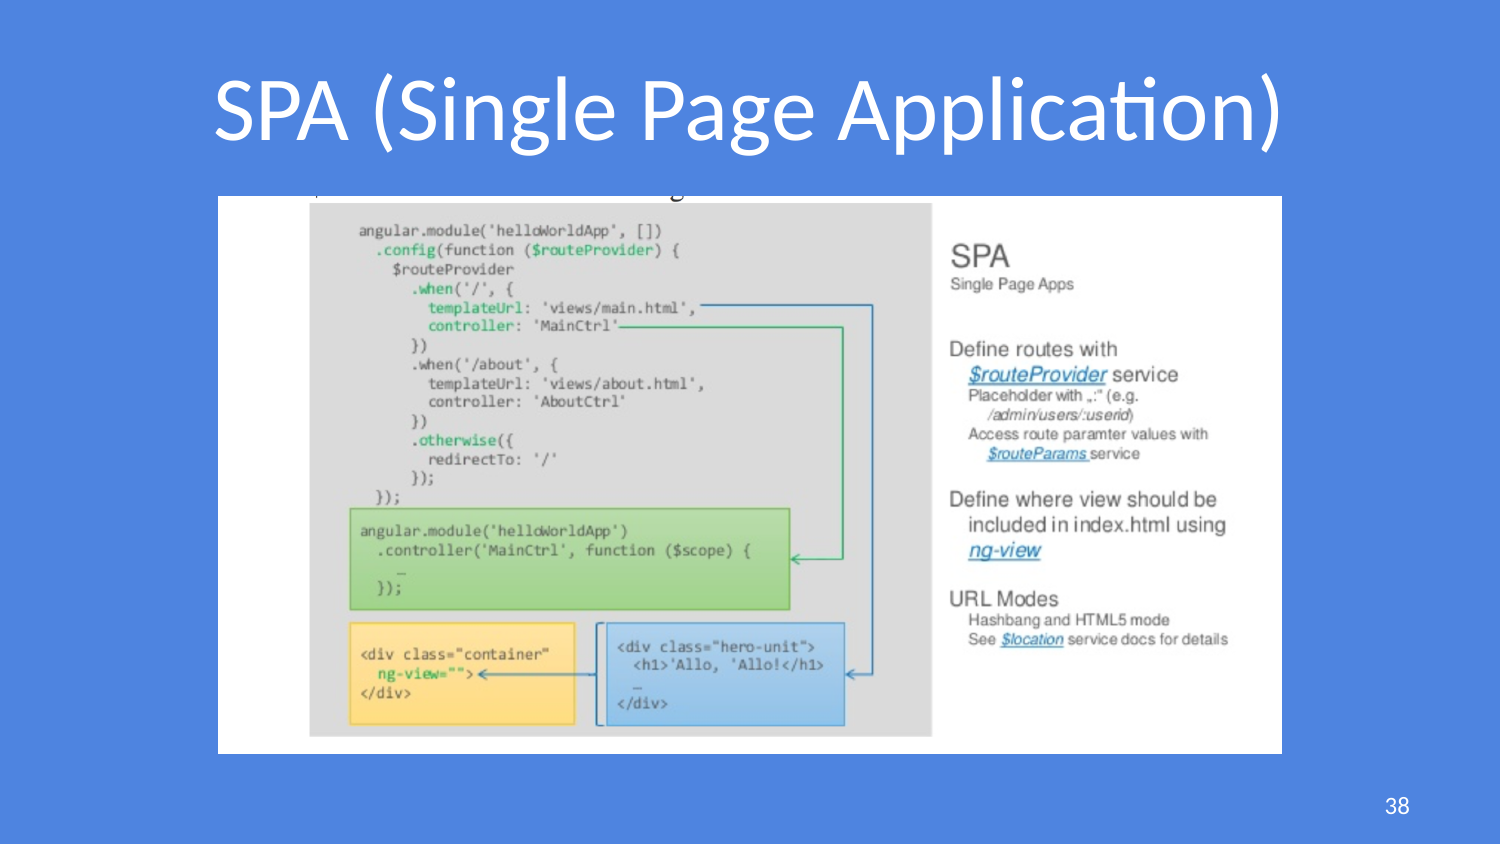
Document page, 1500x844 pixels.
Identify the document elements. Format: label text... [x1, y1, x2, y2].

title SPA (Single Page Application) [75, 33, 1425, 175]
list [218, 196, 1282, 754]
slide_number 38 [1074, 782, 1425, 827]
